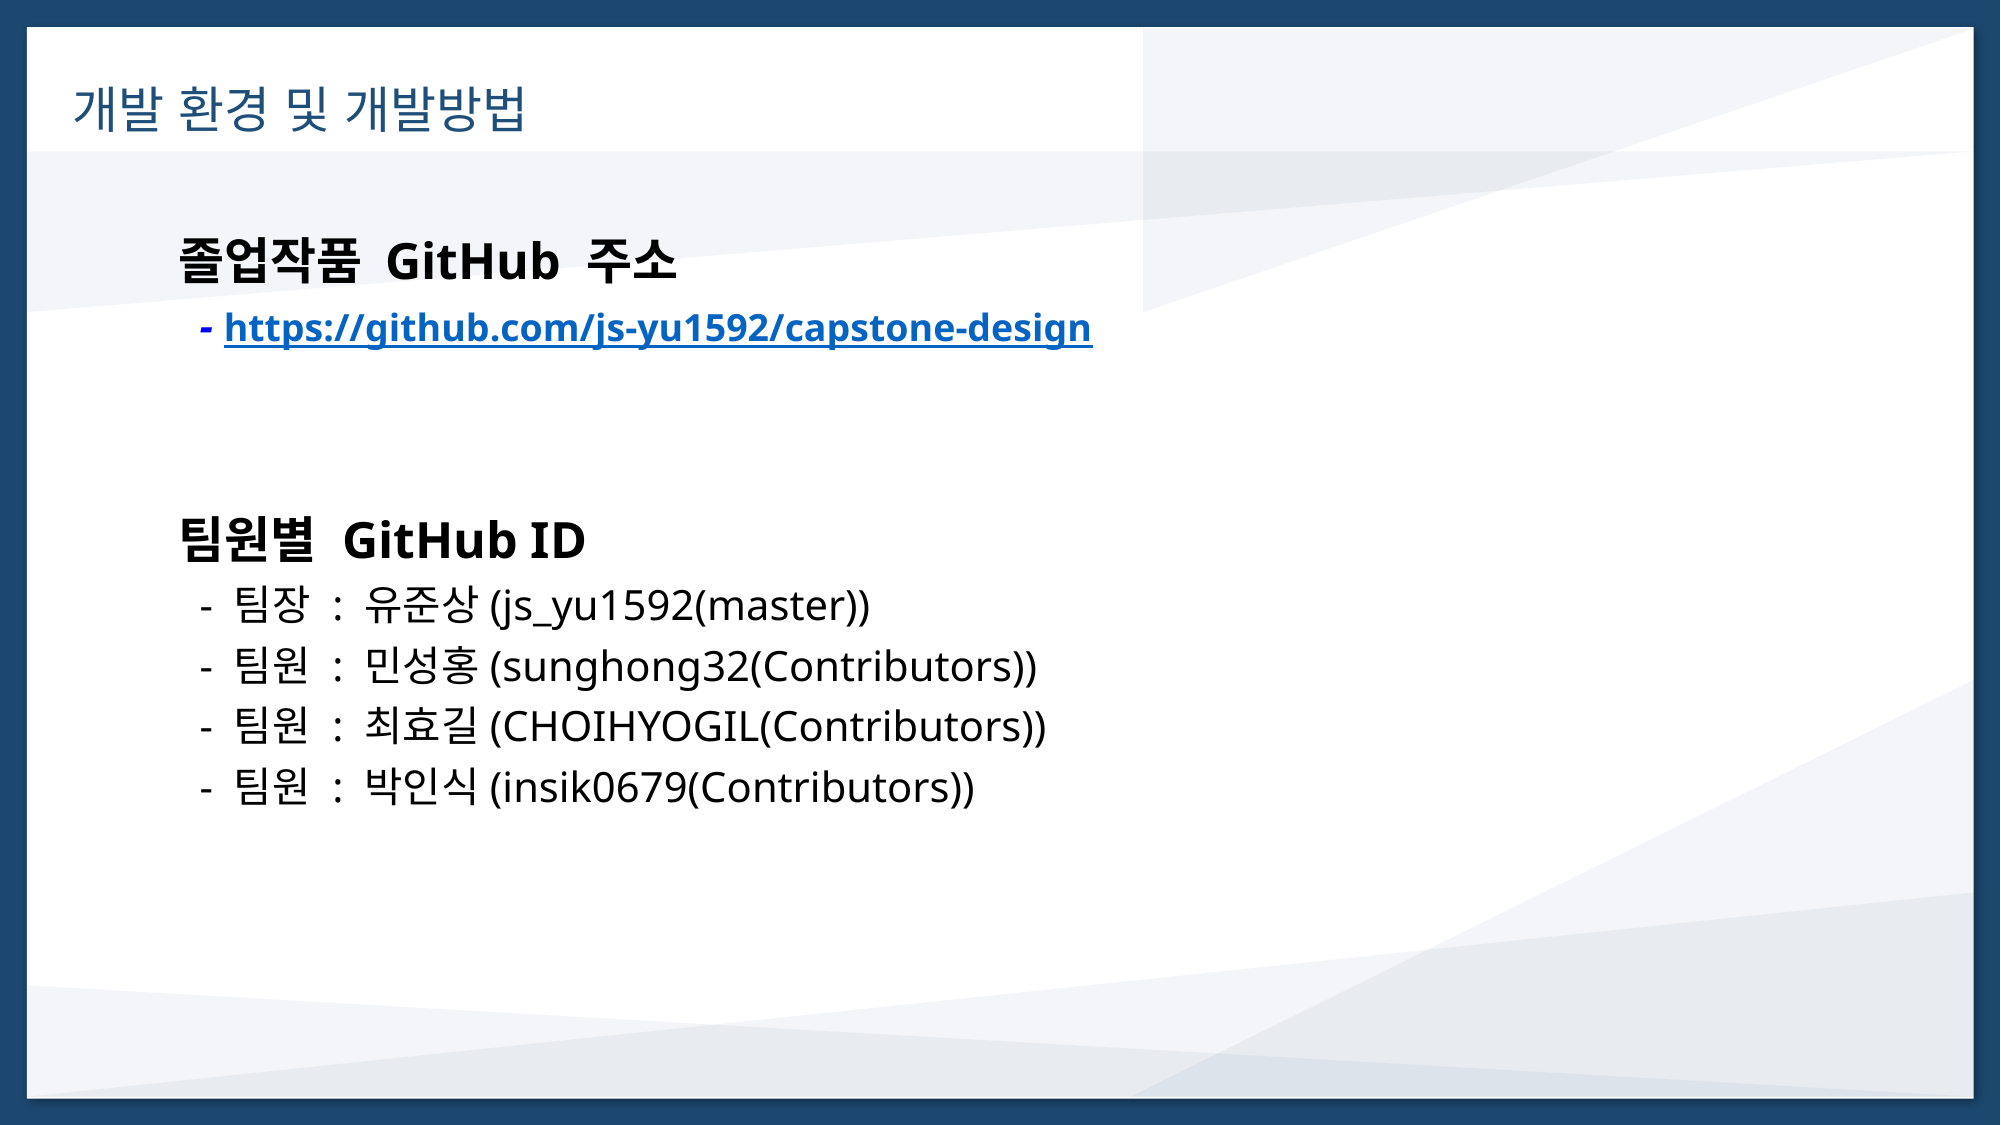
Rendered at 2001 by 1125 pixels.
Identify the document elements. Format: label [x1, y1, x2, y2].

text_box [26, 27, 1974, 1099]
